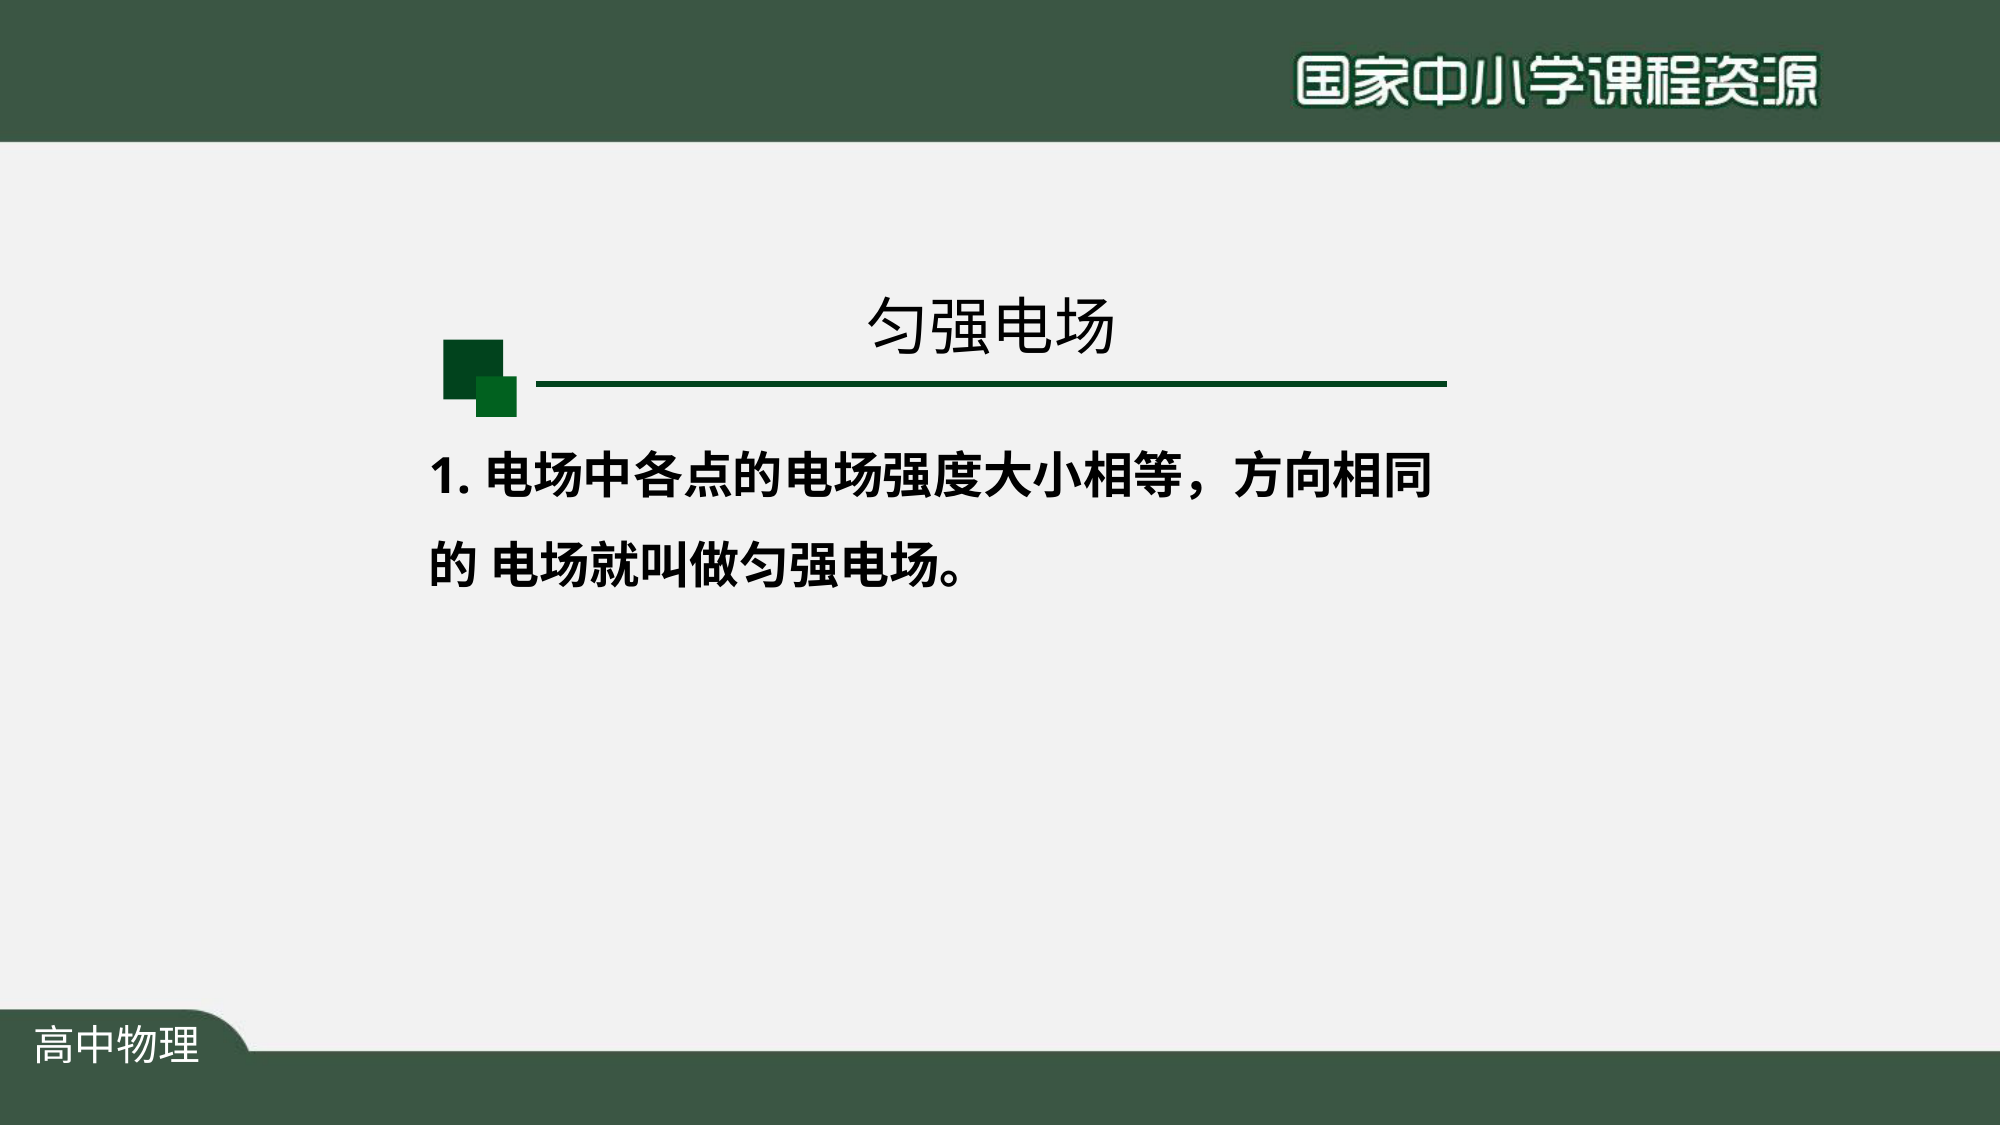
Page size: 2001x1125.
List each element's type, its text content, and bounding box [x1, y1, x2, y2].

text_box [443, 339, 504, 400]
text_box 1.电场中各点的电场强度大小相等，方向相同的 电场就叫做匀强电场。 [426, 411, 1468, 594]
footer 高中物理 [31, 1013, 202, 1125]
text_box [476, 376, 517, 417]
text_box 匀强电场 [864, 285, 1119, 363]
picture [0, 0, 2000, 1125]
